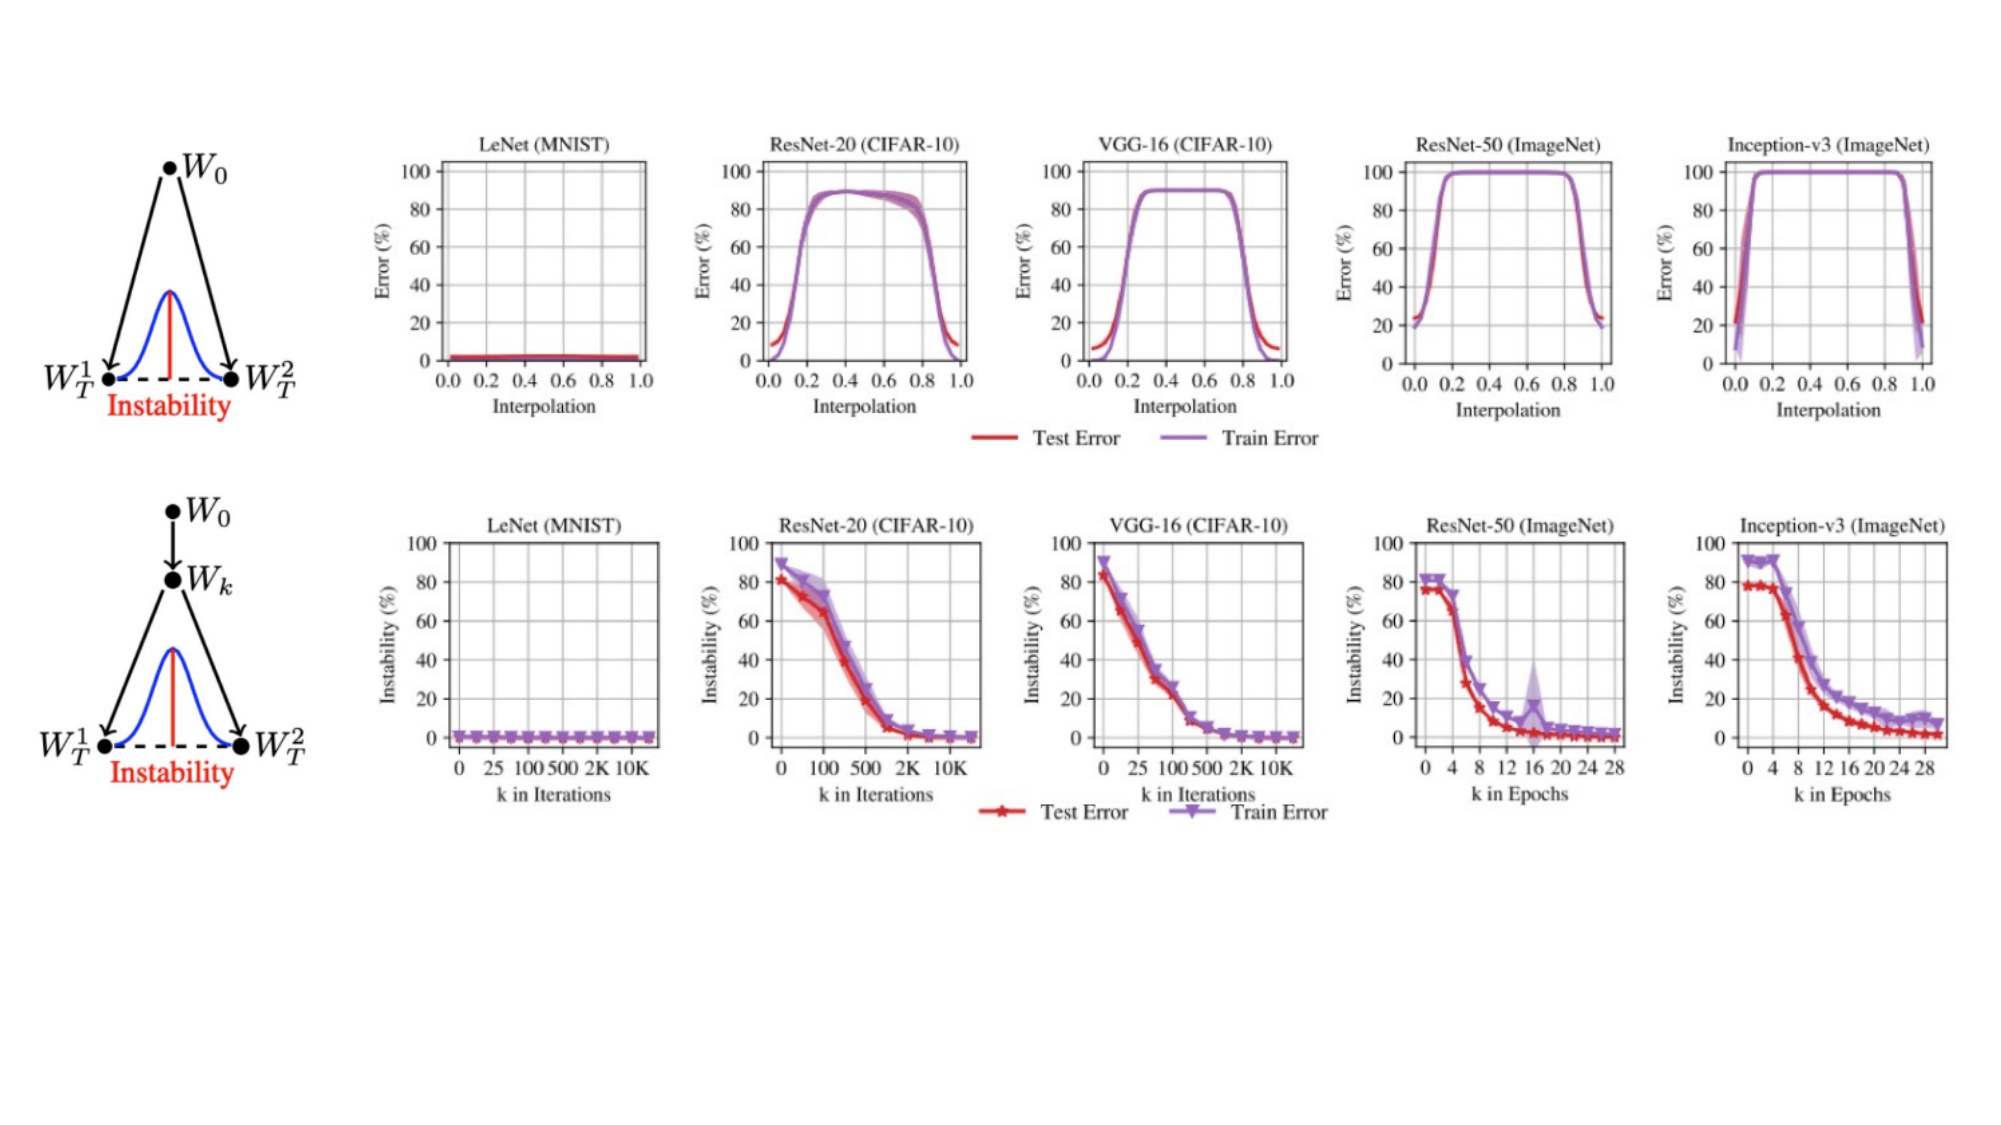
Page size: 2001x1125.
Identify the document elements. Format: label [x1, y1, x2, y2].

picture [0, 471, 329, 798]
picture [0, 104, 2000, 826]
